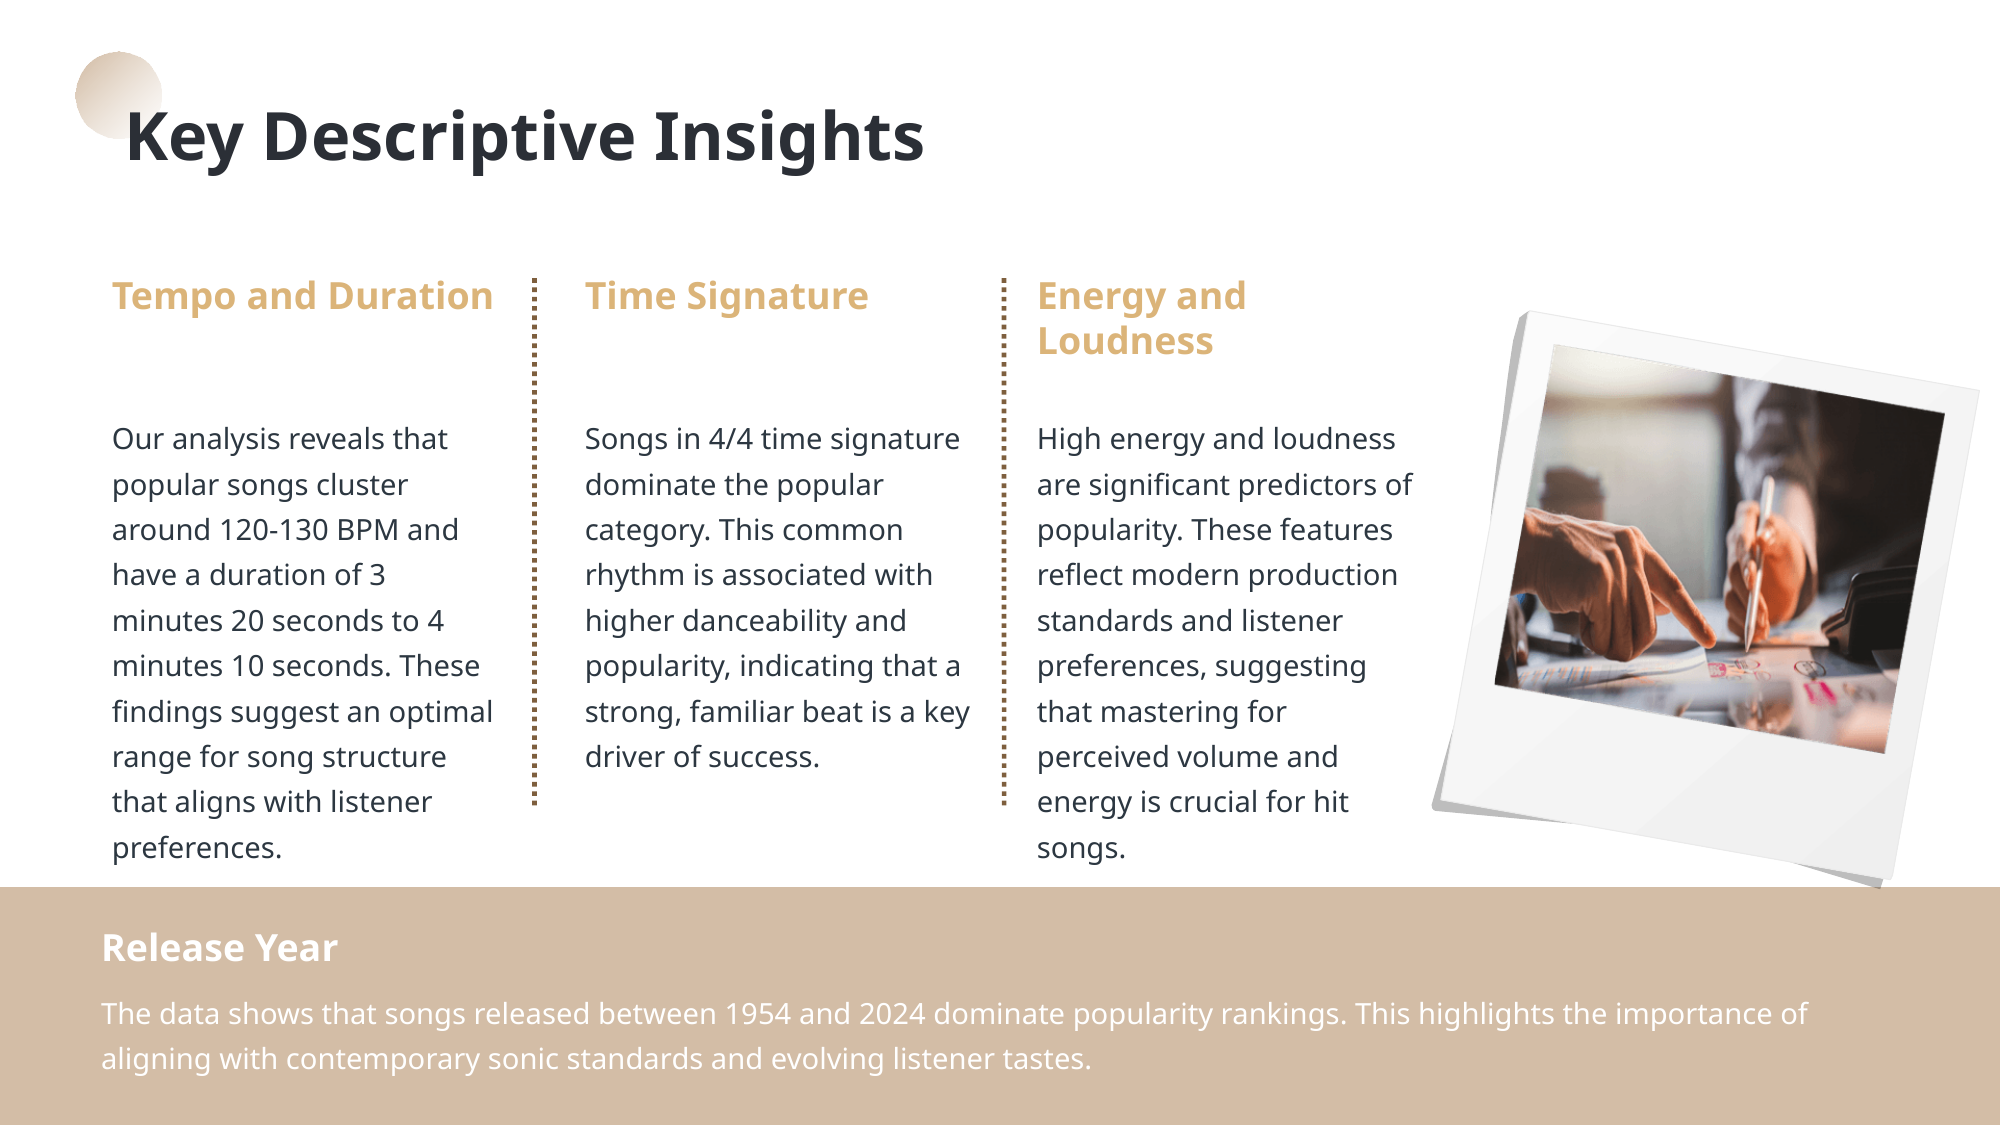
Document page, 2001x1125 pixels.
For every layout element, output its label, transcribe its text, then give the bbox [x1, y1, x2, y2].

text_box Release Year [85, 916, 1855, 977]
text_box [57, 33, 170, 147]
text_box [1440, 310, 1980, 880]
text_box Tempo and Duration [96, 264, 514, 325]
text_box The data shows that songs released between 1954 and 2024 dominate popularity rankings. This highlights the importance of aligning with contemporary sonic standards and evolving listener tastes. [86, 977, 1854, 1083]
text_box Our analysis reveals that popular songs cluster around 120-130 BPM and have a duration of 3 minutes 20 seconds to 4 minutes 10 seconds. These findings suggest an optimal range for song structure that aligns with listener preferences. [96, 402, 514, 872]
text_box High energy and loudness are significant predictors of popularity. These features reflect modern production standards and listener preferences, suggesting that mastering for perceived volume and energy is crucial for hit songs. [1021, 402, 1439, 872]
text_box Energy and Loudness [1021, 264, 1439, 370]
text_box Time Signature [569, 264, 986, 325]
text_box Key Descriptive Insights [109, 85, 1139, 181]
text_box Songs in 4/4 time signature dominate the popular category. This common rhythm is associated with higher danceability and popularity, indicating that a strong, familiar beat is a key driver of success. [569, 402, 986, 781]
picture [1494, 344, 1946, 755]
text_box [0, 887, 2000, 1125]
text_box [1787, 880, 1886, 890]
